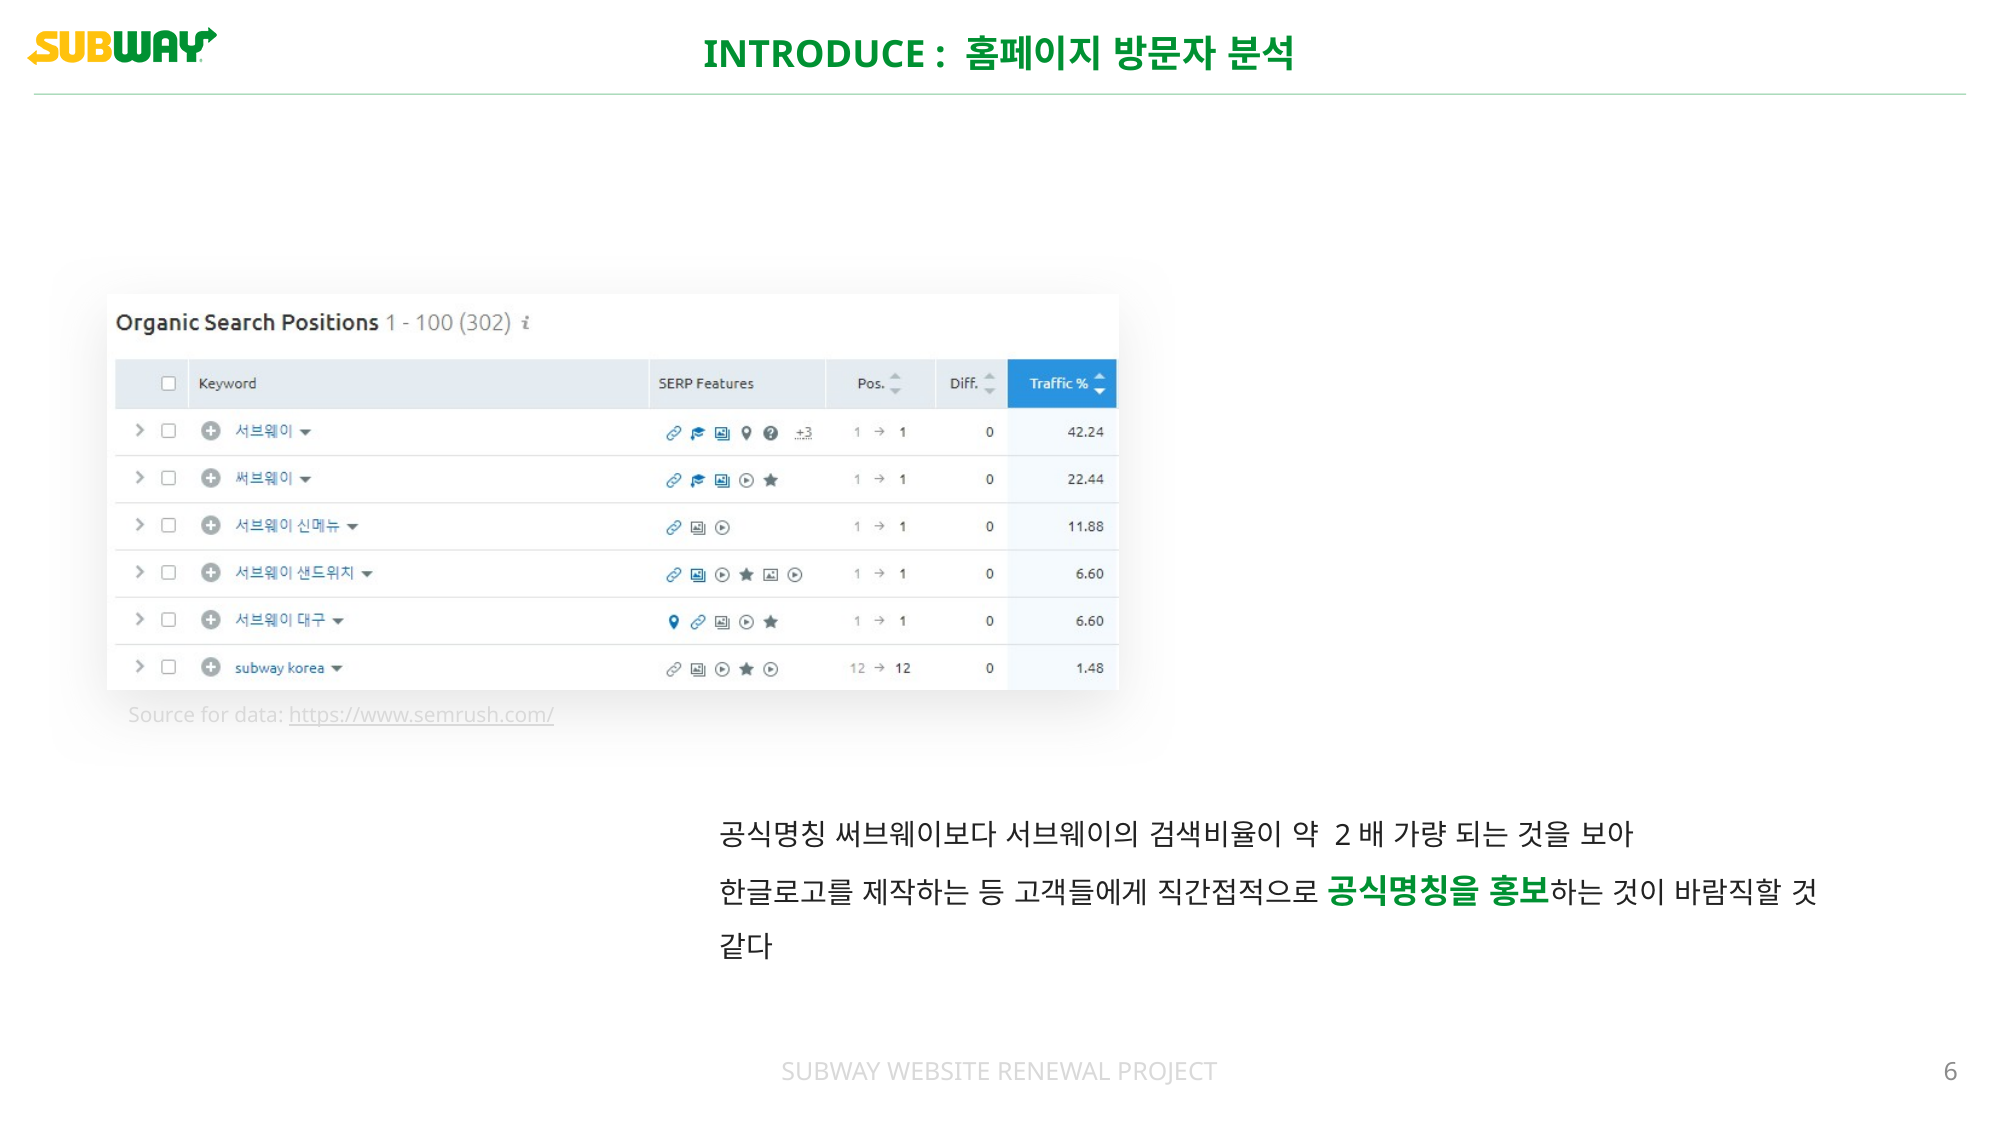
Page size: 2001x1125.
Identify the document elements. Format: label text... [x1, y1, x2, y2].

text_box 공식명칭 써브웨이보다 서브웨이의 검색비율이 약 2배 가량 되는 것을 보아 한글로고를 제작하는 등 고객들에게 직간접적으로 공식명칭을 홍보하는 것이 바람직할 것 같다 [704, 808, 1890, 971]
slide_number 6 [1522, 1042, 1973, 1103]
footer SUBWAY WEBSITE RENEWAL PROJECT [662, 1042, 1338, 1103]
text_box Source for data: https://www.semrush.com/ [113, 694, 570, 734]
text_box INTRODUCE : 홈페이지 방문자 분석 [208, 22, 1792, 83]
picture [107, 294, 1119, 690]
picture [27, 27, 208, 65]
